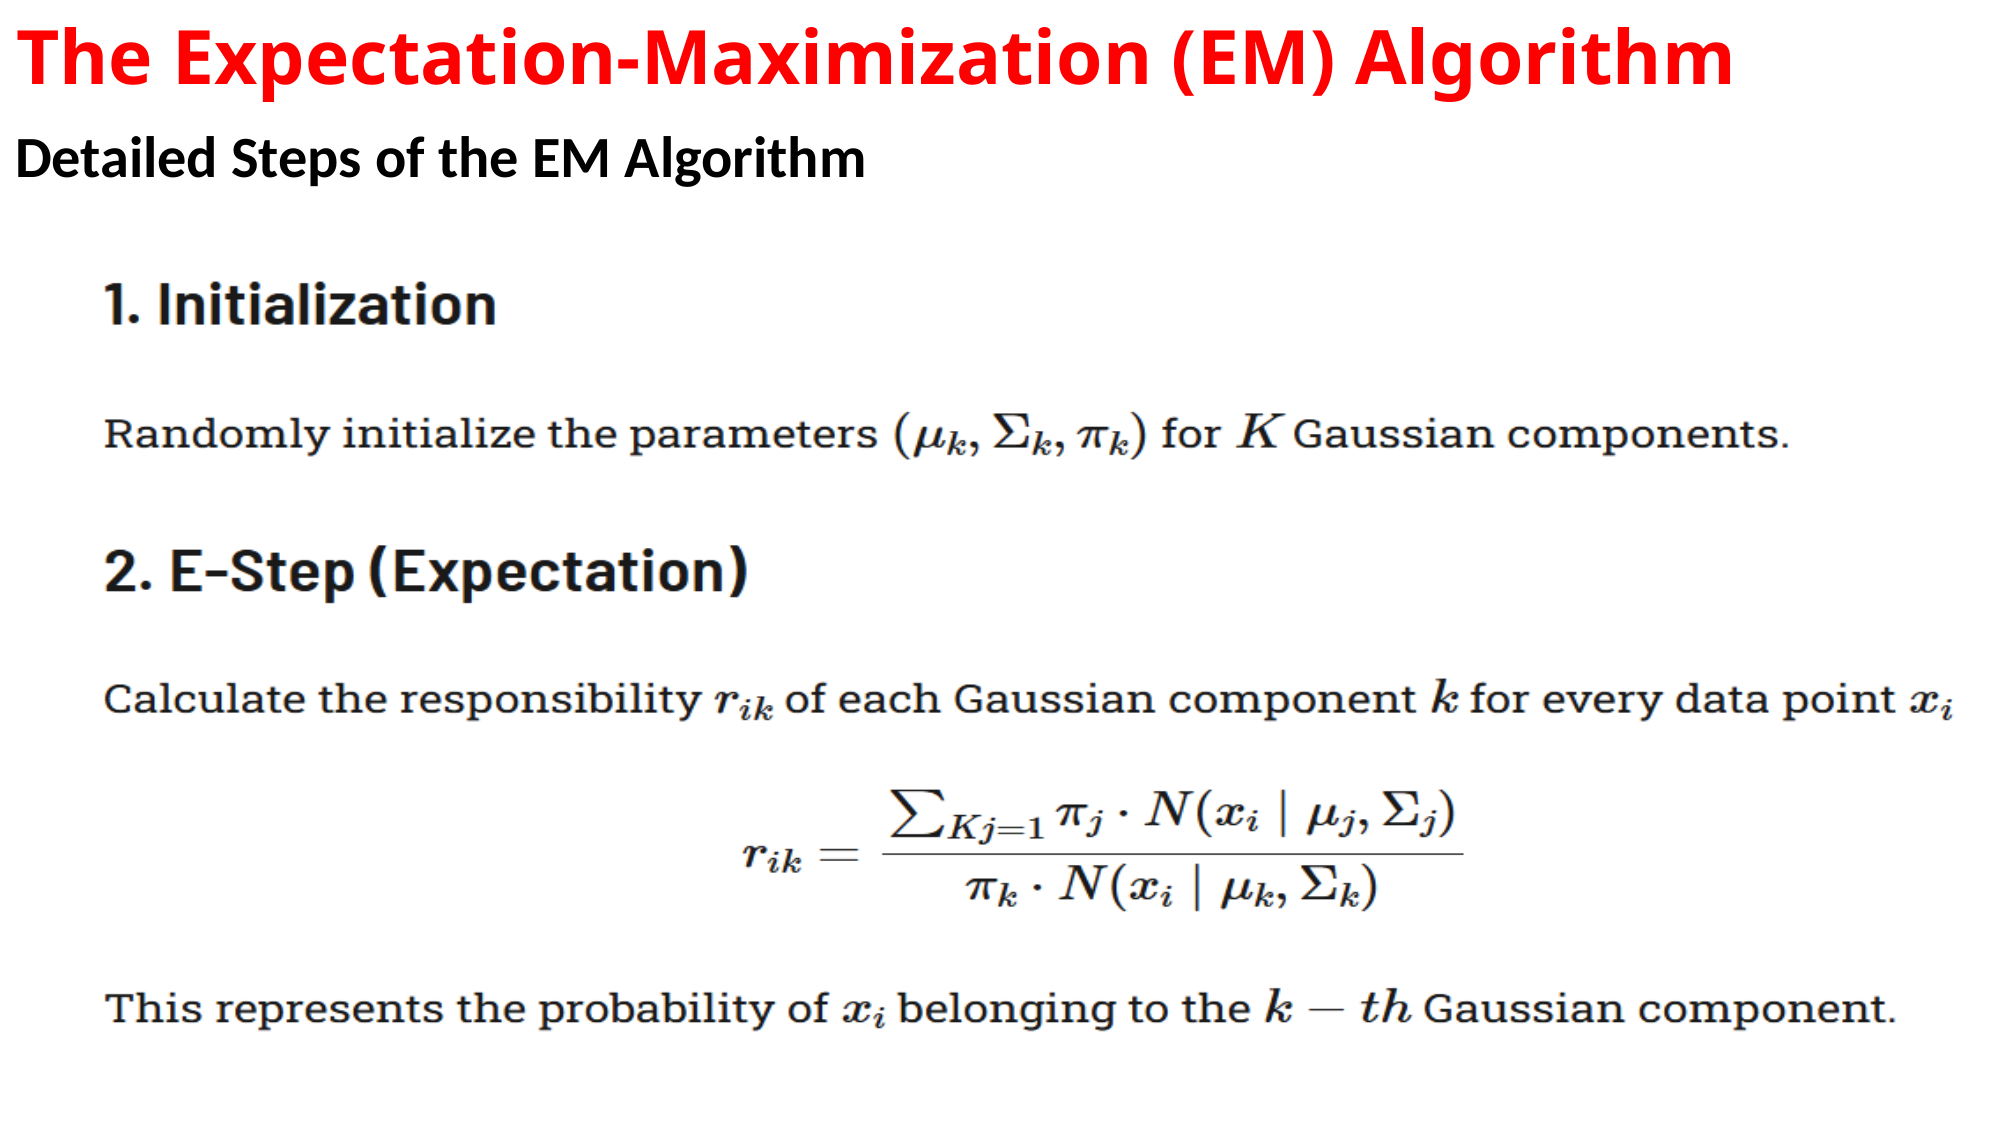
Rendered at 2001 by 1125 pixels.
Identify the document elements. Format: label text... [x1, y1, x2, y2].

list Detailed Steps of the EM Algorithm [0, 120, 1999, 1125]
title The Expectation-Maximization (EM) Algorithm [1, 0, 2000, 121]
picture [0, 240, 1998, 1069]
